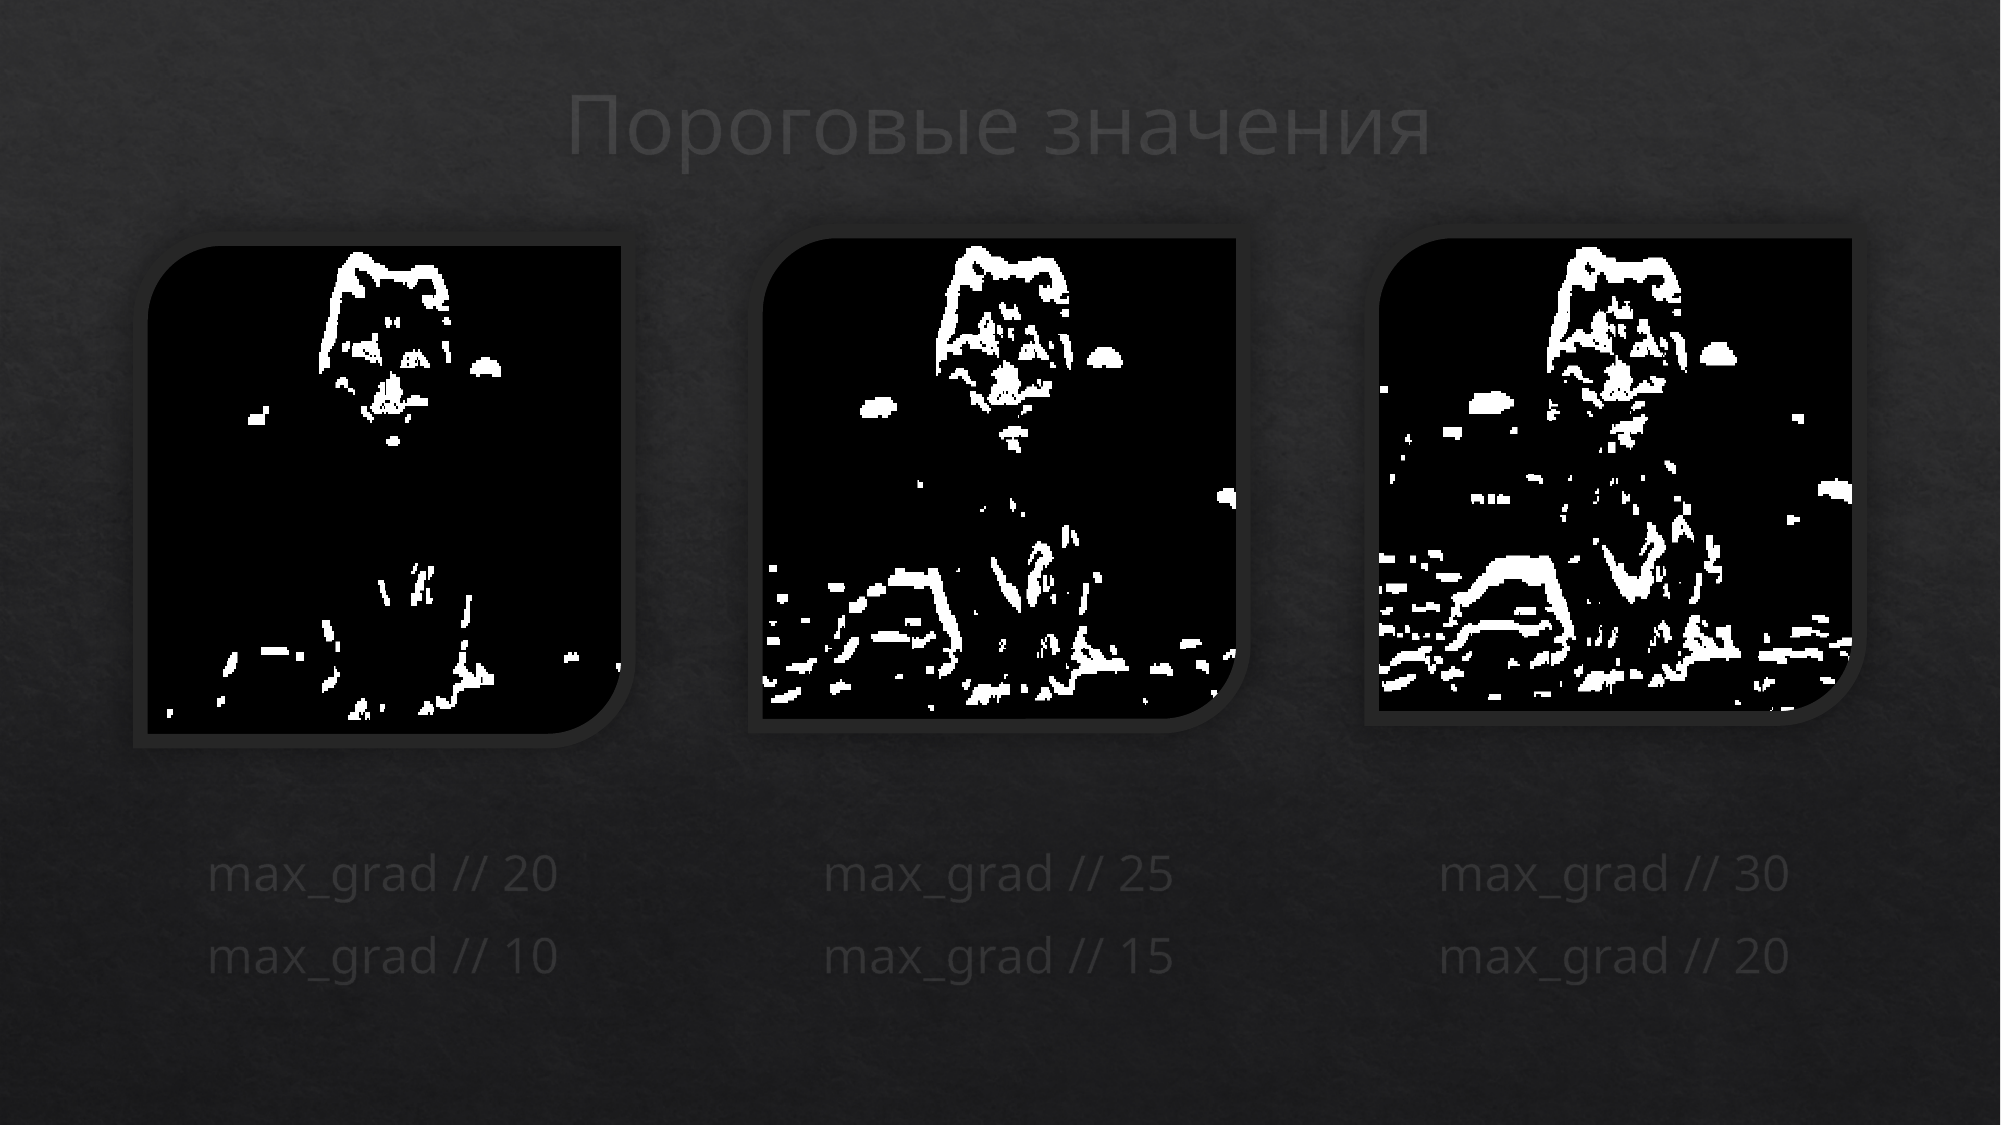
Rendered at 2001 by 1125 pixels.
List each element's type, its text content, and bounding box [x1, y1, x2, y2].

picture [140, 238, 629, 742]
text_box max_grad // 20 max_grad // 10 [111, 815, 654, 991]
text_box max_grad // 30 max_grad // 20 [1343, 815, 1885, 991]
text_box max_grad // 25 max_grad // 15 [727, 815, 1270, 991]
picture [1371, 230, 1860, 719]
title Пороговые значения [149, 41, 1849, 201]
picture [755, 230, 1244, 727]
